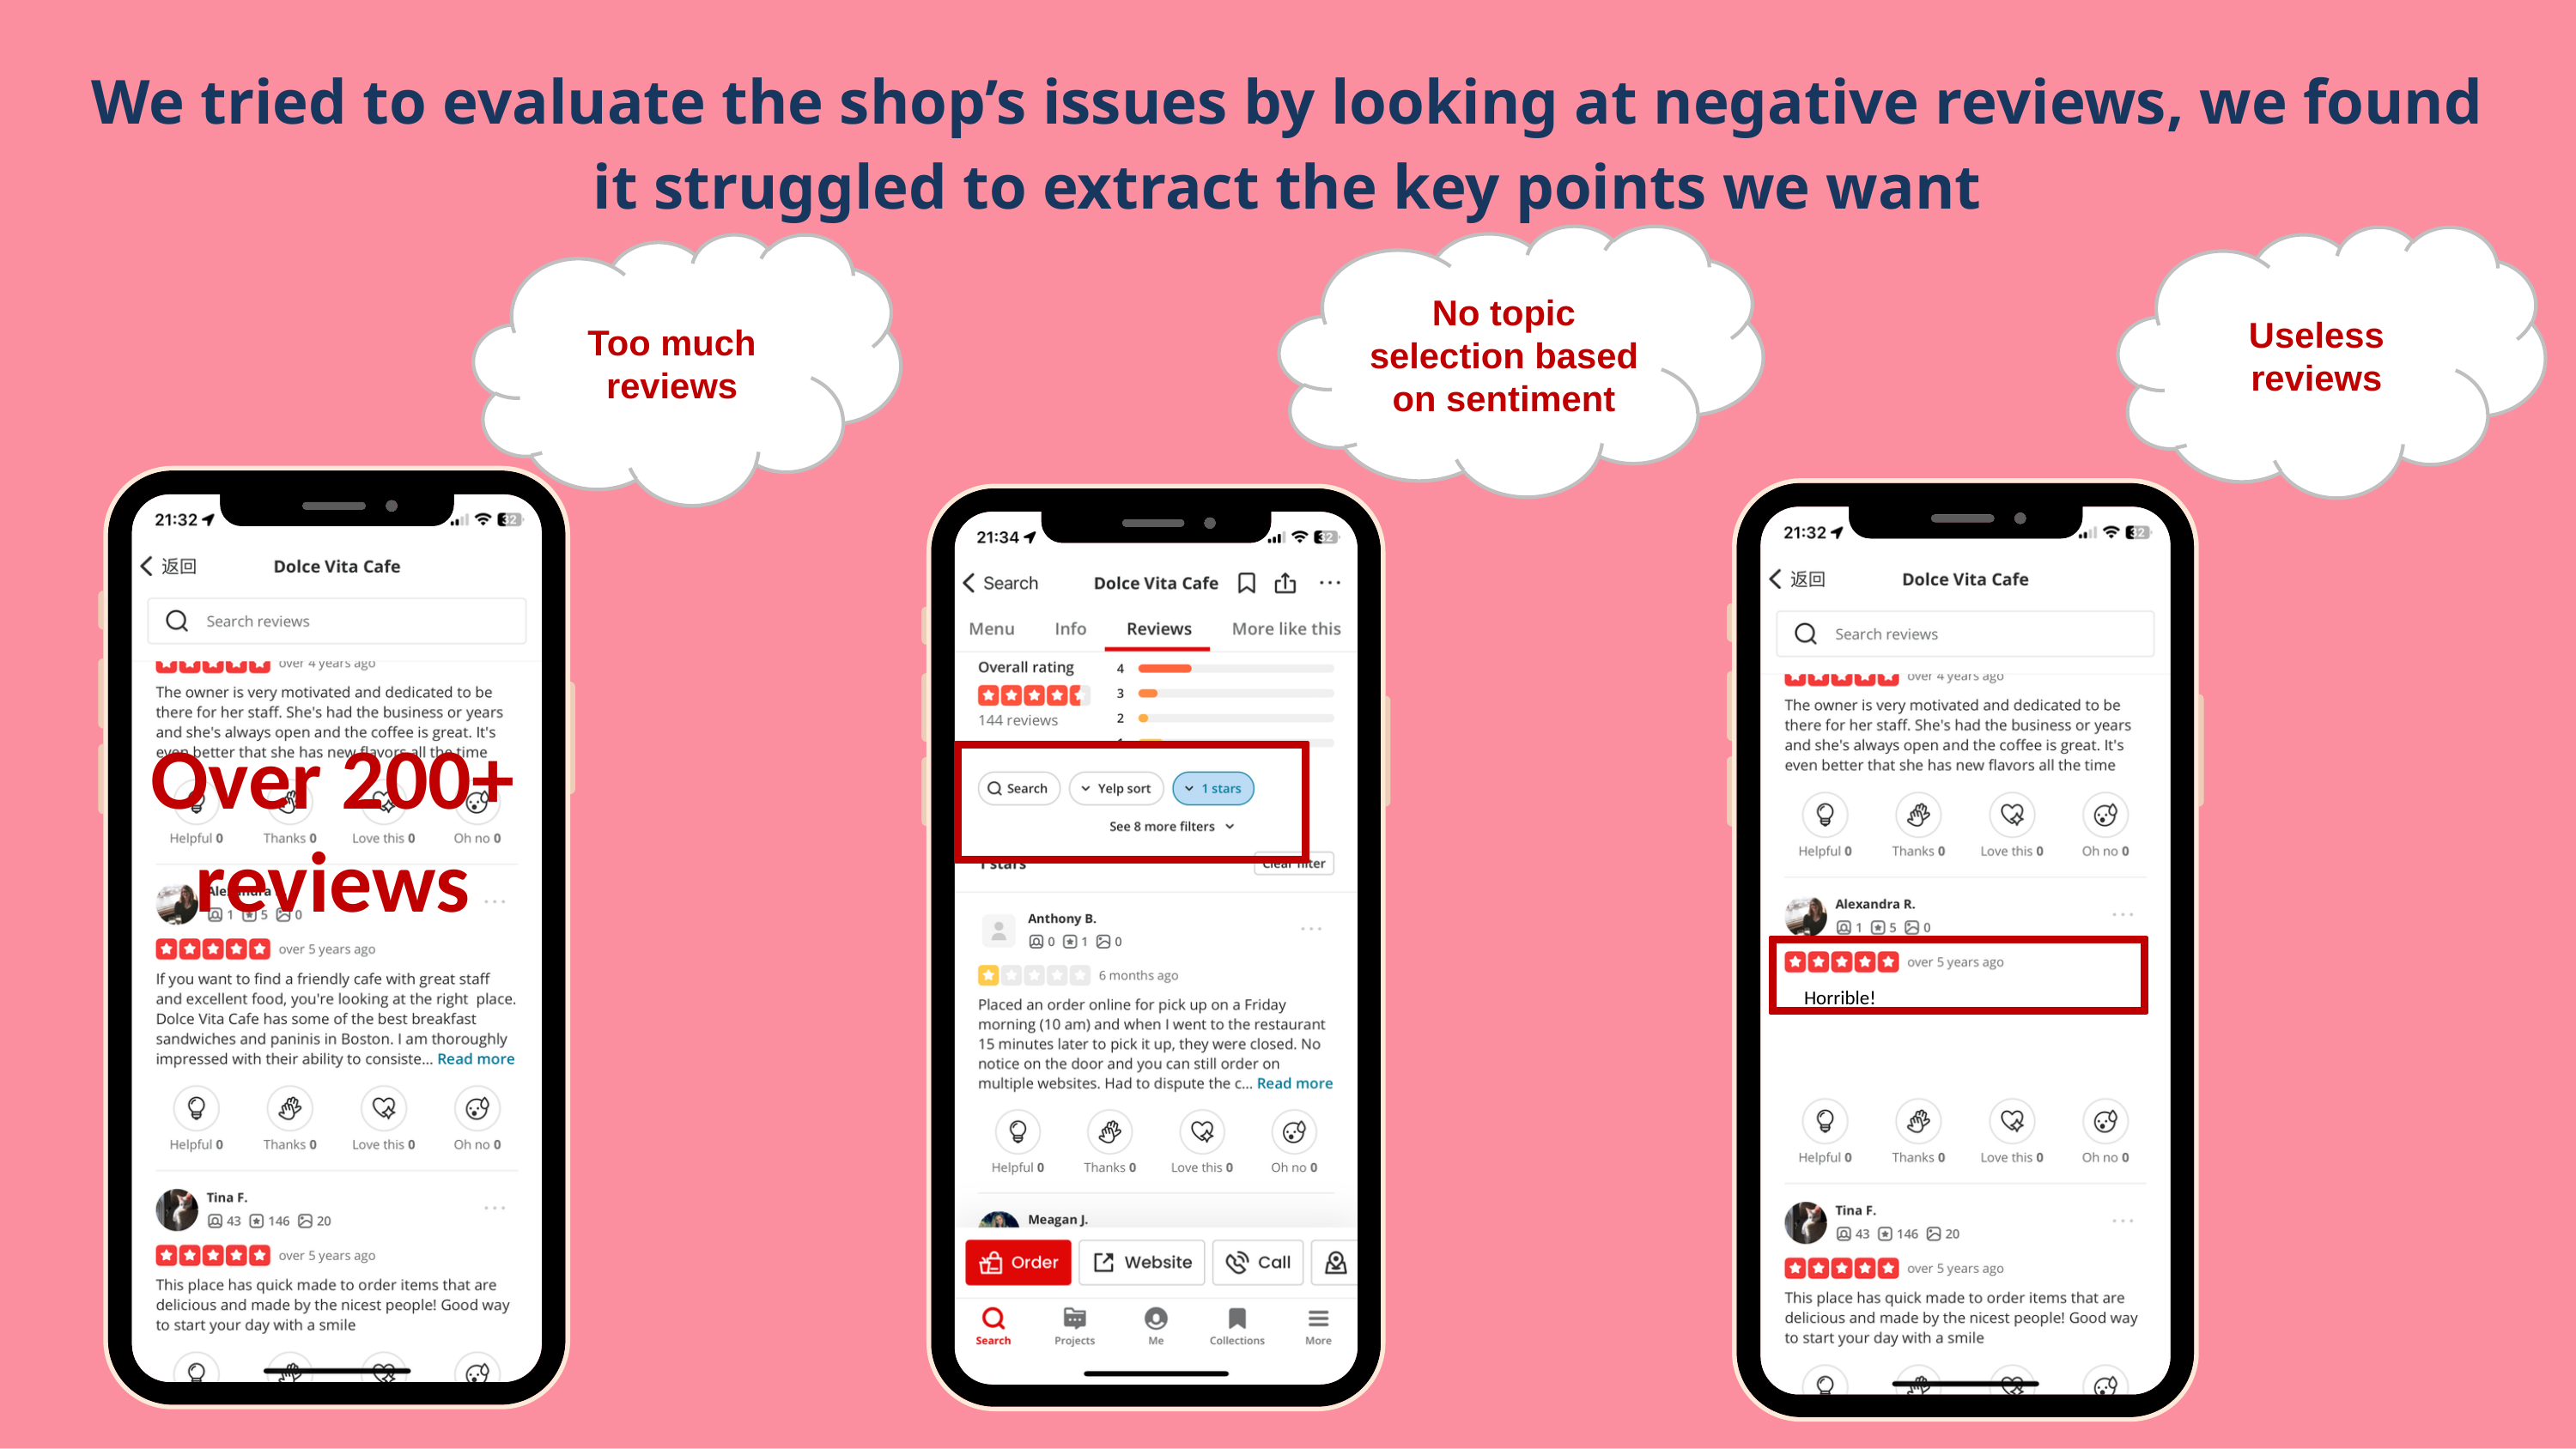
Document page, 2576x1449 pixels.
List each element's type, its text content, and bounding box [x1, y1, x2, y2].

text_box No topic selection based on sentiment [1277, 224, 1765, 500]
text_box [0, 0, 2576, 1449]
text_box We tried to evaluate the shop’s issues by looking at negative reviews, we found it struggled to extract the key points we want [69, 51, 2507, 221]
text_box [920, 483, 1391, 1412]
text_box Useless reviews [2116, 225, 2548, 500]
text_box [1726, 477, 2204, 1422]
text_box Too much reviews [471, 233, 903, 508]
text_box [98, 465, 576, 1410]
